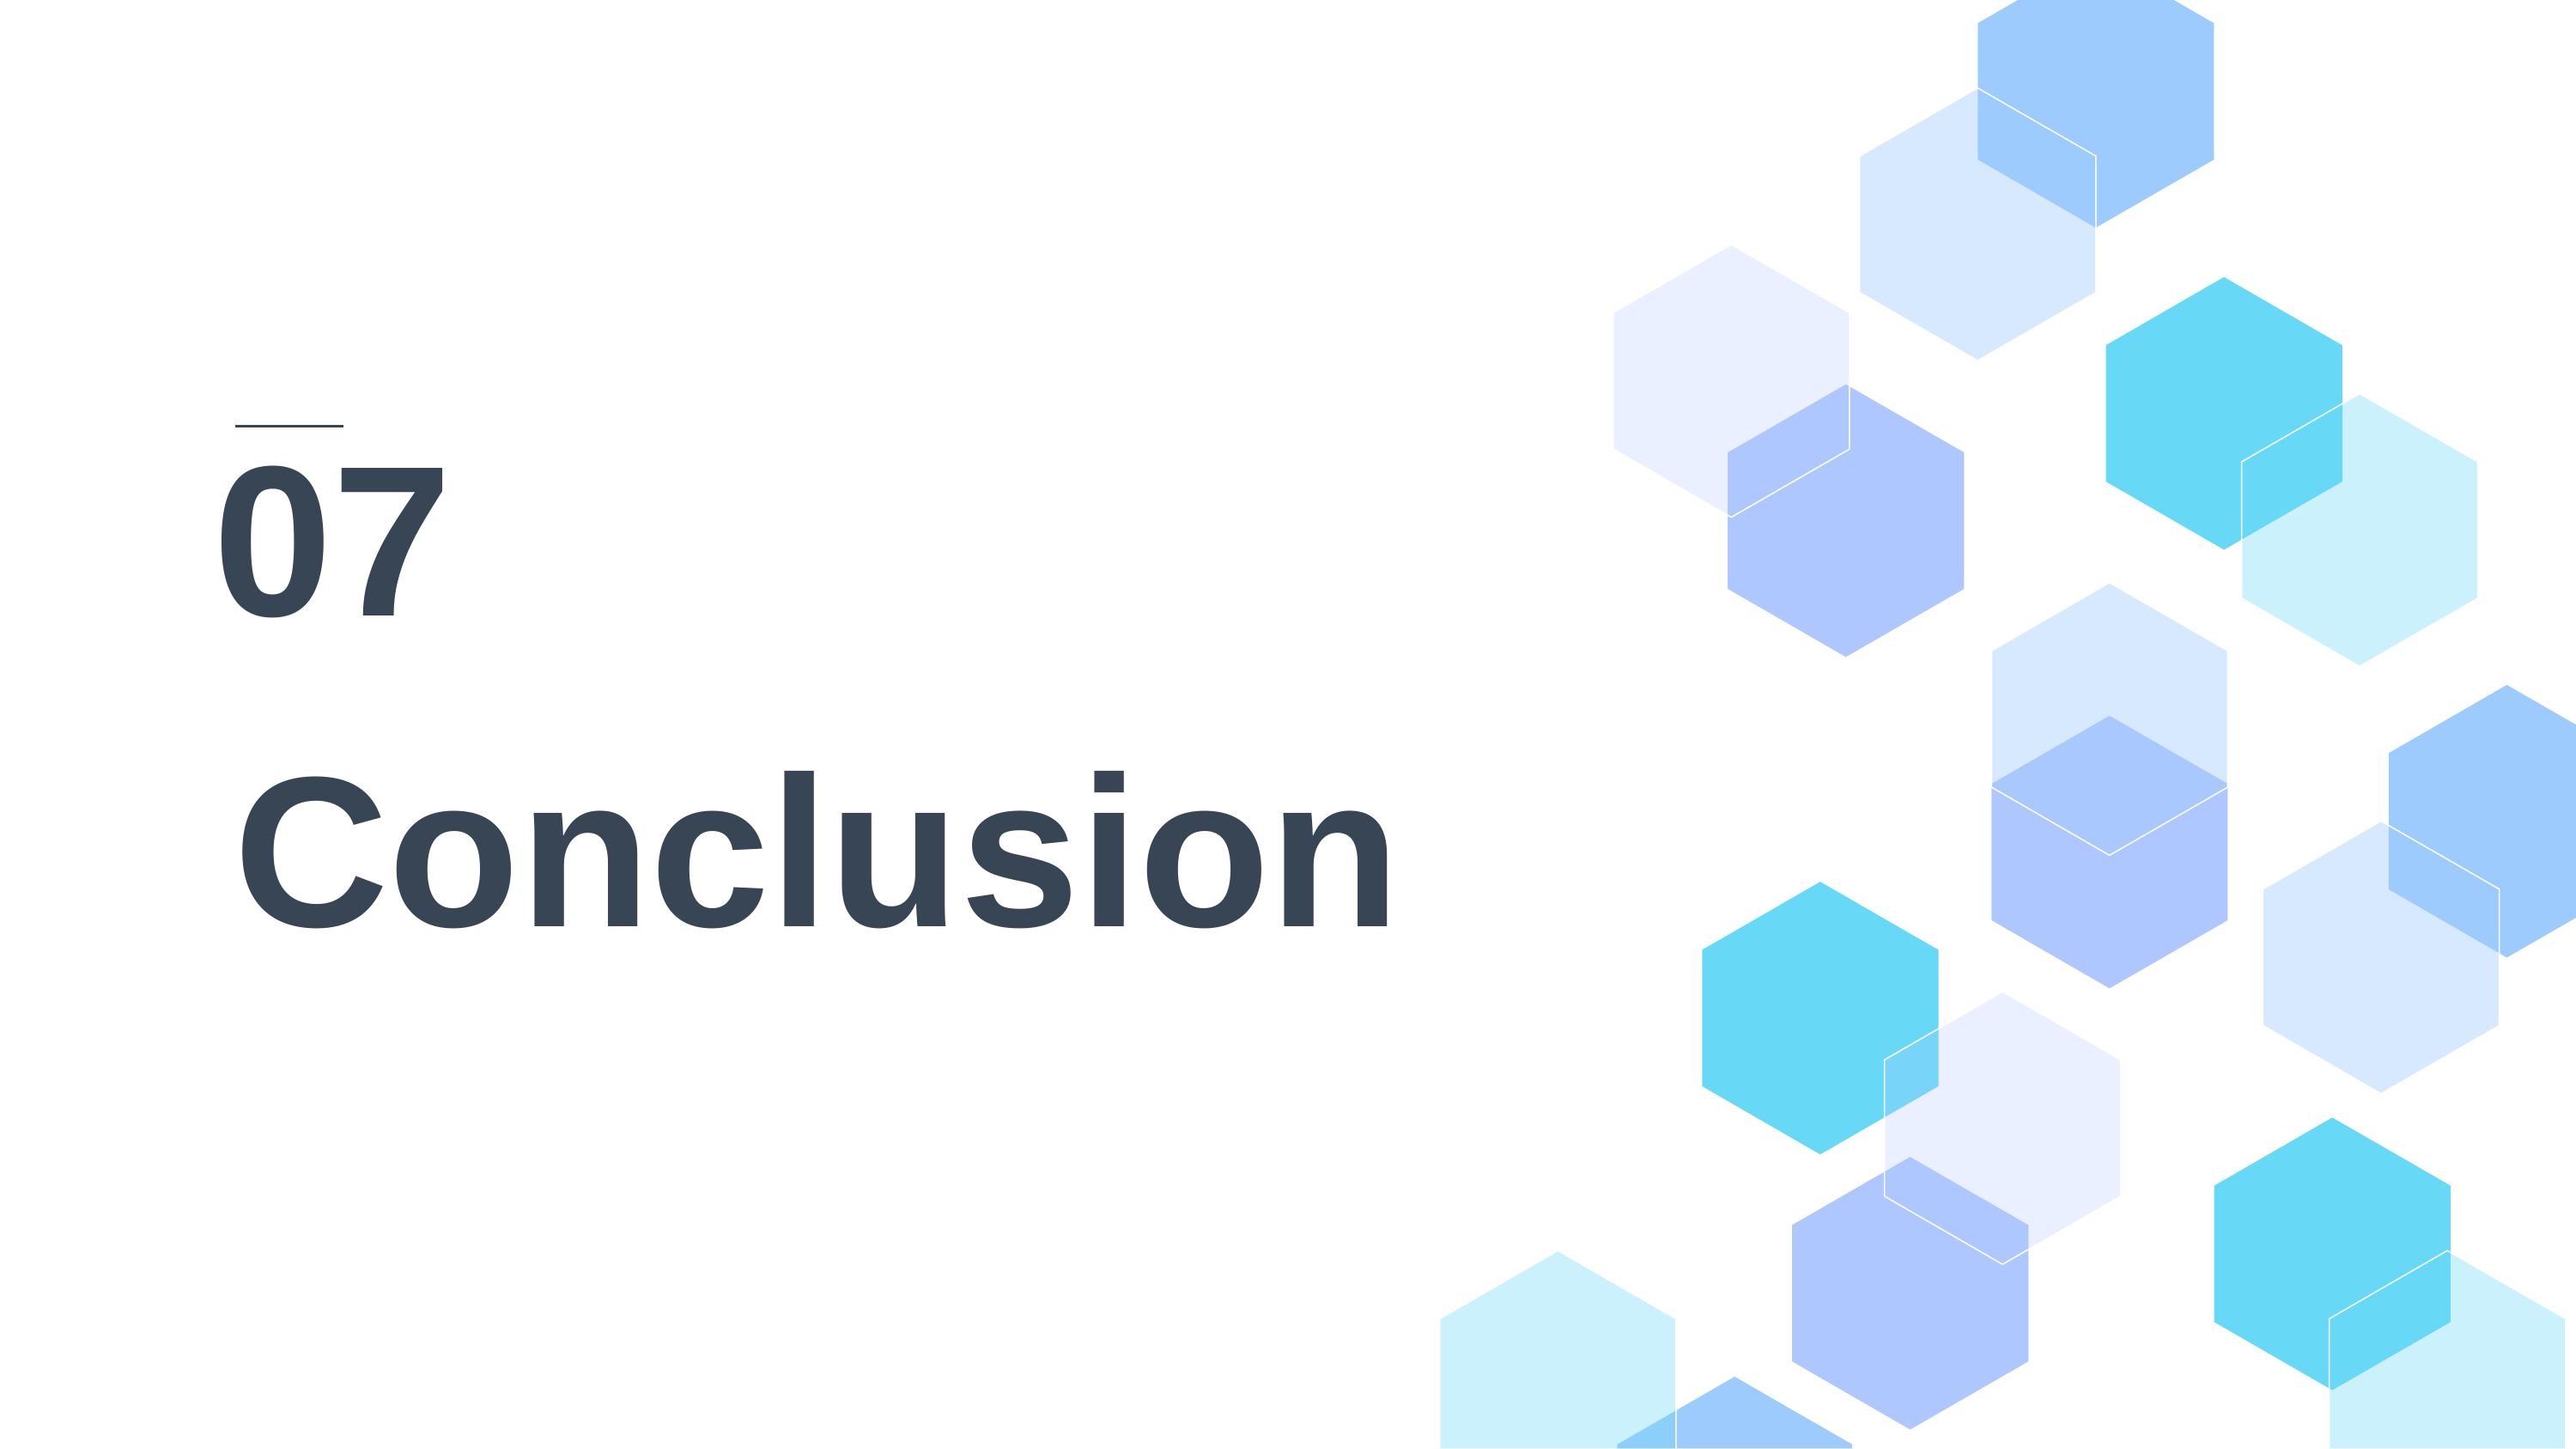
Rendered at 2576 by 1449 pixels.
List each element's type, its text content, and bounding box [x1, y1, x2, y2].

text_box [1612, 243, 1965, 658]
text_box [2262, 684, 2576, 1095]
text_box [1858, 0, 2479, 668]
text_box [1438, 581, 2567, 1449]
text_box 07 Conclusion [211, 347, 1405, 970]
